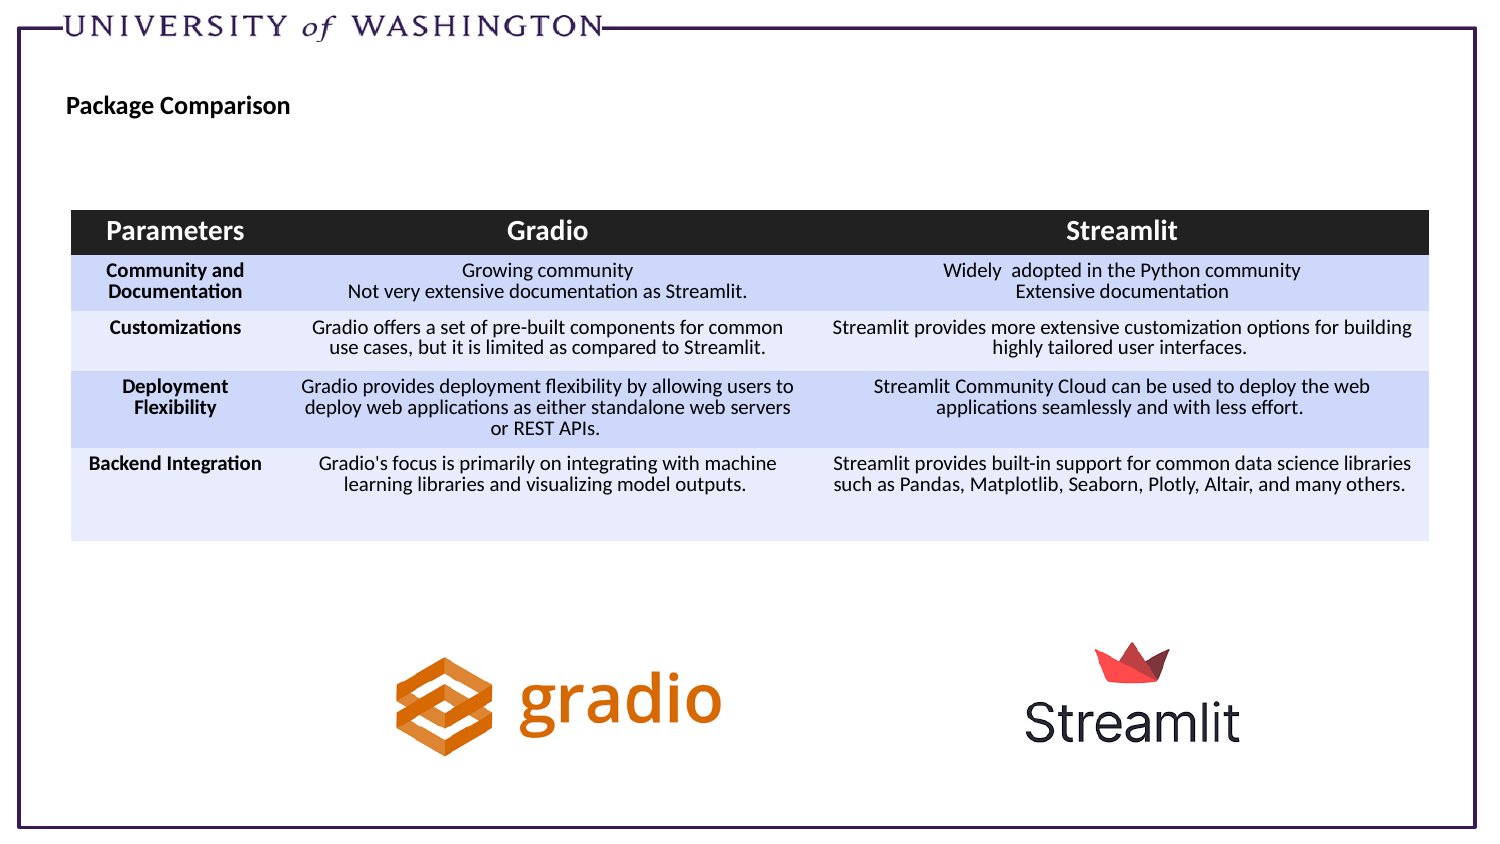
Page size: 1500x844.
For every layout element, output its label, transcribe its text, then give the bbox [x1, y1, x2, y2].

table_cell Customizations [71, 311, 280, 371]
table_cell Community and Documentation [71, 255, 280, 311]
table_cell Gradio's focus is primarily on integrating with machine learning libraries and visualizing model outputs. [280, 448, 815, 541]
table_cell Widely adopted in the Python community Extensive documentation [815, 255, 1429, 311]
table_header Gradio [280, 210, 815, 255]
table_header Parameters [71, 210, 280, 255]
table_cell Streamlit Community Cloud can be used to deploy the web applications seamlessly and with less effort. [815, 371, 1429, 448]
table_cell Deployment Flexibility [71, 371, 280, 448]
table_cell Gradio provides deployment flexibility by allowing users to deploy web applications as either standalone web servers or REST APIs. [280, 371, 815, 448]
table_cell Gradio offers a set of pre-built components for common use cases, but it is limited as compared to Streamlit. [280, 311, 815, 371]
table_cell Backend Integration [71, 448, 280, 541]
table_cell Streamlit provides built-in support for common data science libraries such as Pandas, Matplotlib, Seaborn, Plotly, Altair, and many others. [815, 448, 1429, 541]
title Package Comparison [51, 72, 1449, 167]
table_cell Growing community Not very extensive documentation as Streamlit. [280, 255, 815, 311]
table_header Streamlit [815, 210, 1429, 255]
picture [15, 15, 1480, 830]
table_cell Streamlit provides more extensive customization options for building highly tailored user interfaces. [815, 311, 1429, 371]
